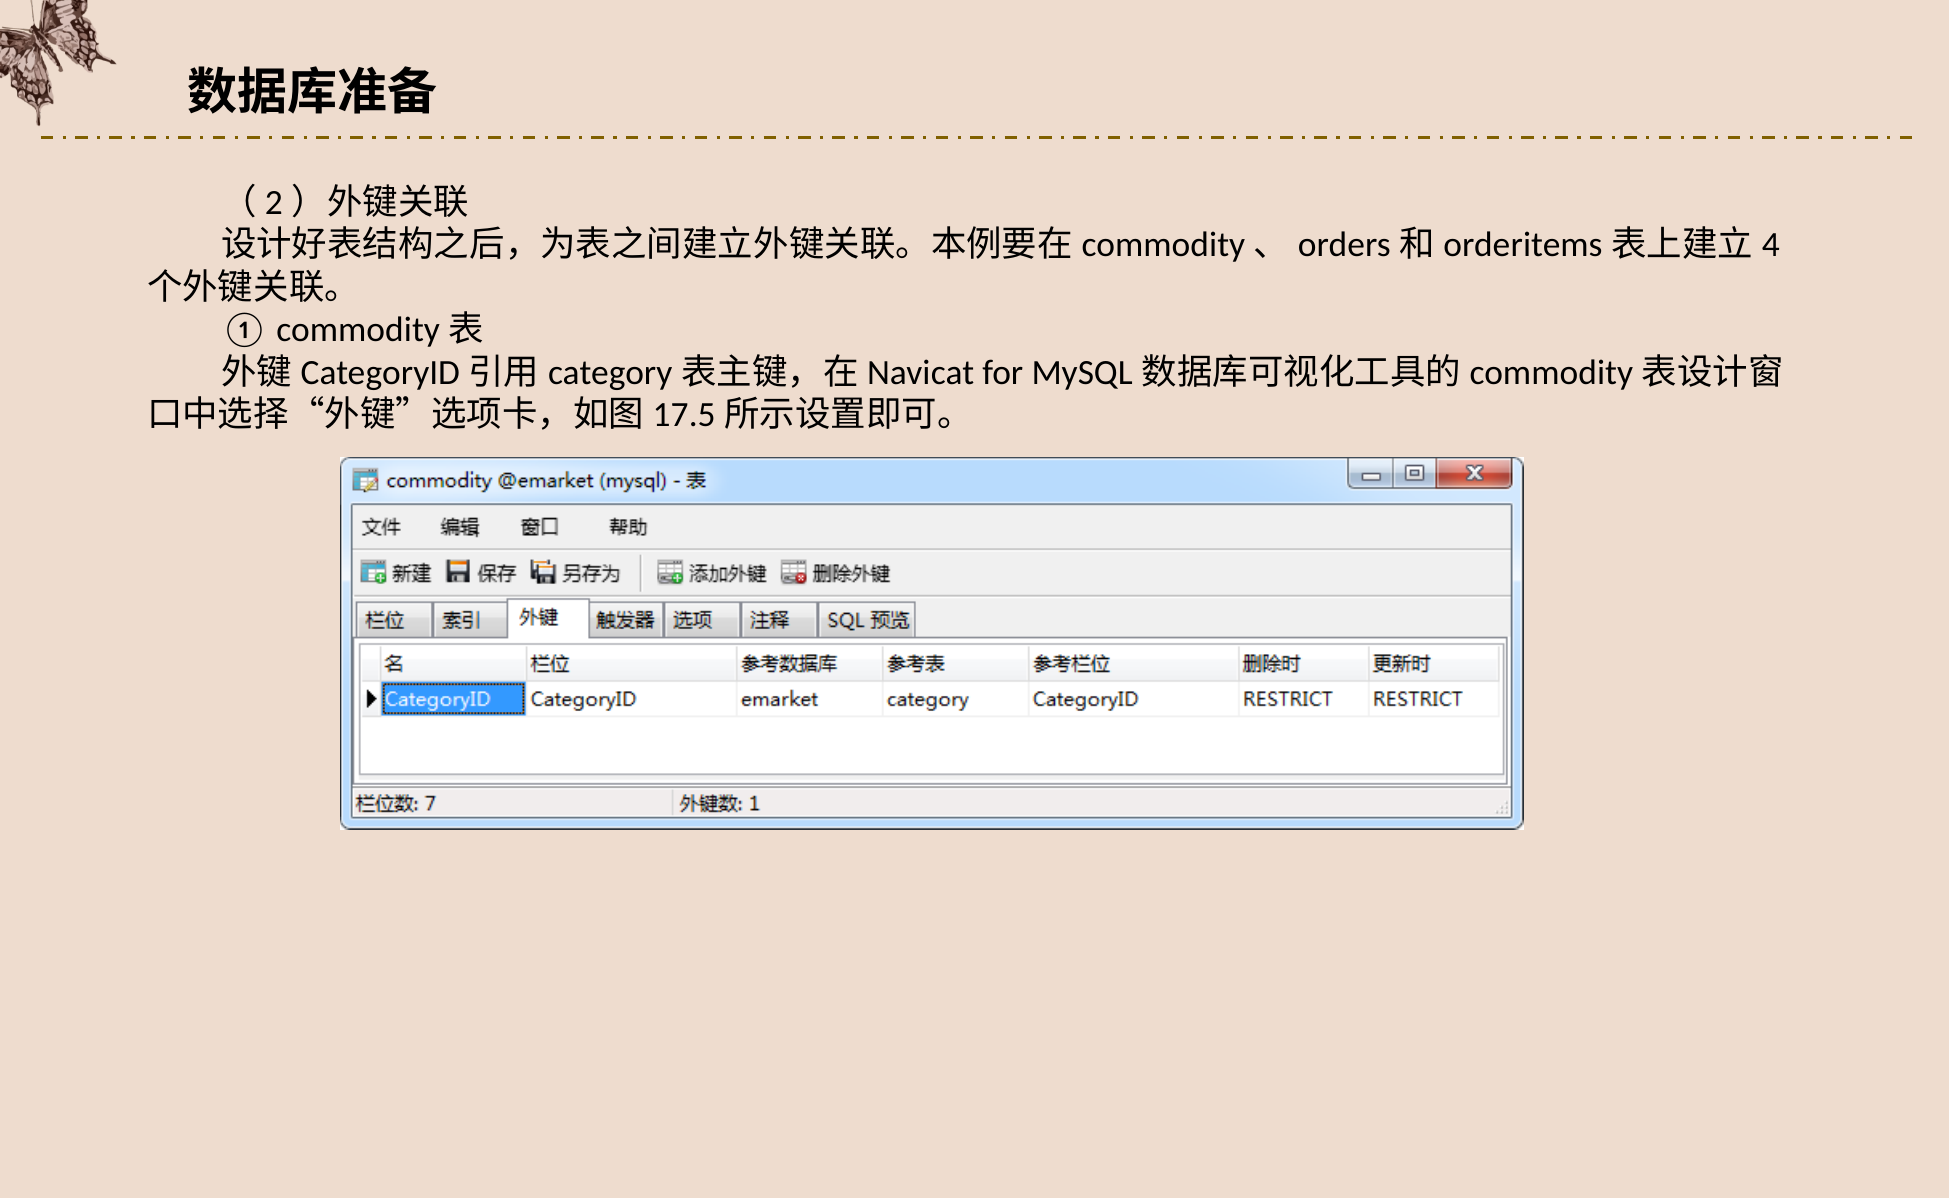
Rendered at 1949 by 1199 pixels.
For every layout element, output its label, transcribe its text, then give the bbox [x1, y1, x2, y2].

text_box 数据库准备 [172, 51, 453, 127]
picture [0, 0, 142, 138]
text_box （2）外键关联 设计好表结构之后，为表之间建立外键关联。本例要在commodity、orders和orderitems表上建立4个外键关联。 ① commodity表 外键CategoryID引用category表主键，在Navicat for MySQL数据库可视化工具的commodity表设计窗口中选择“外键”选项卡，如图17.5所示设置即可。 [132, 171, 1826, 442]
picture [340, 457, 1524, 830]
